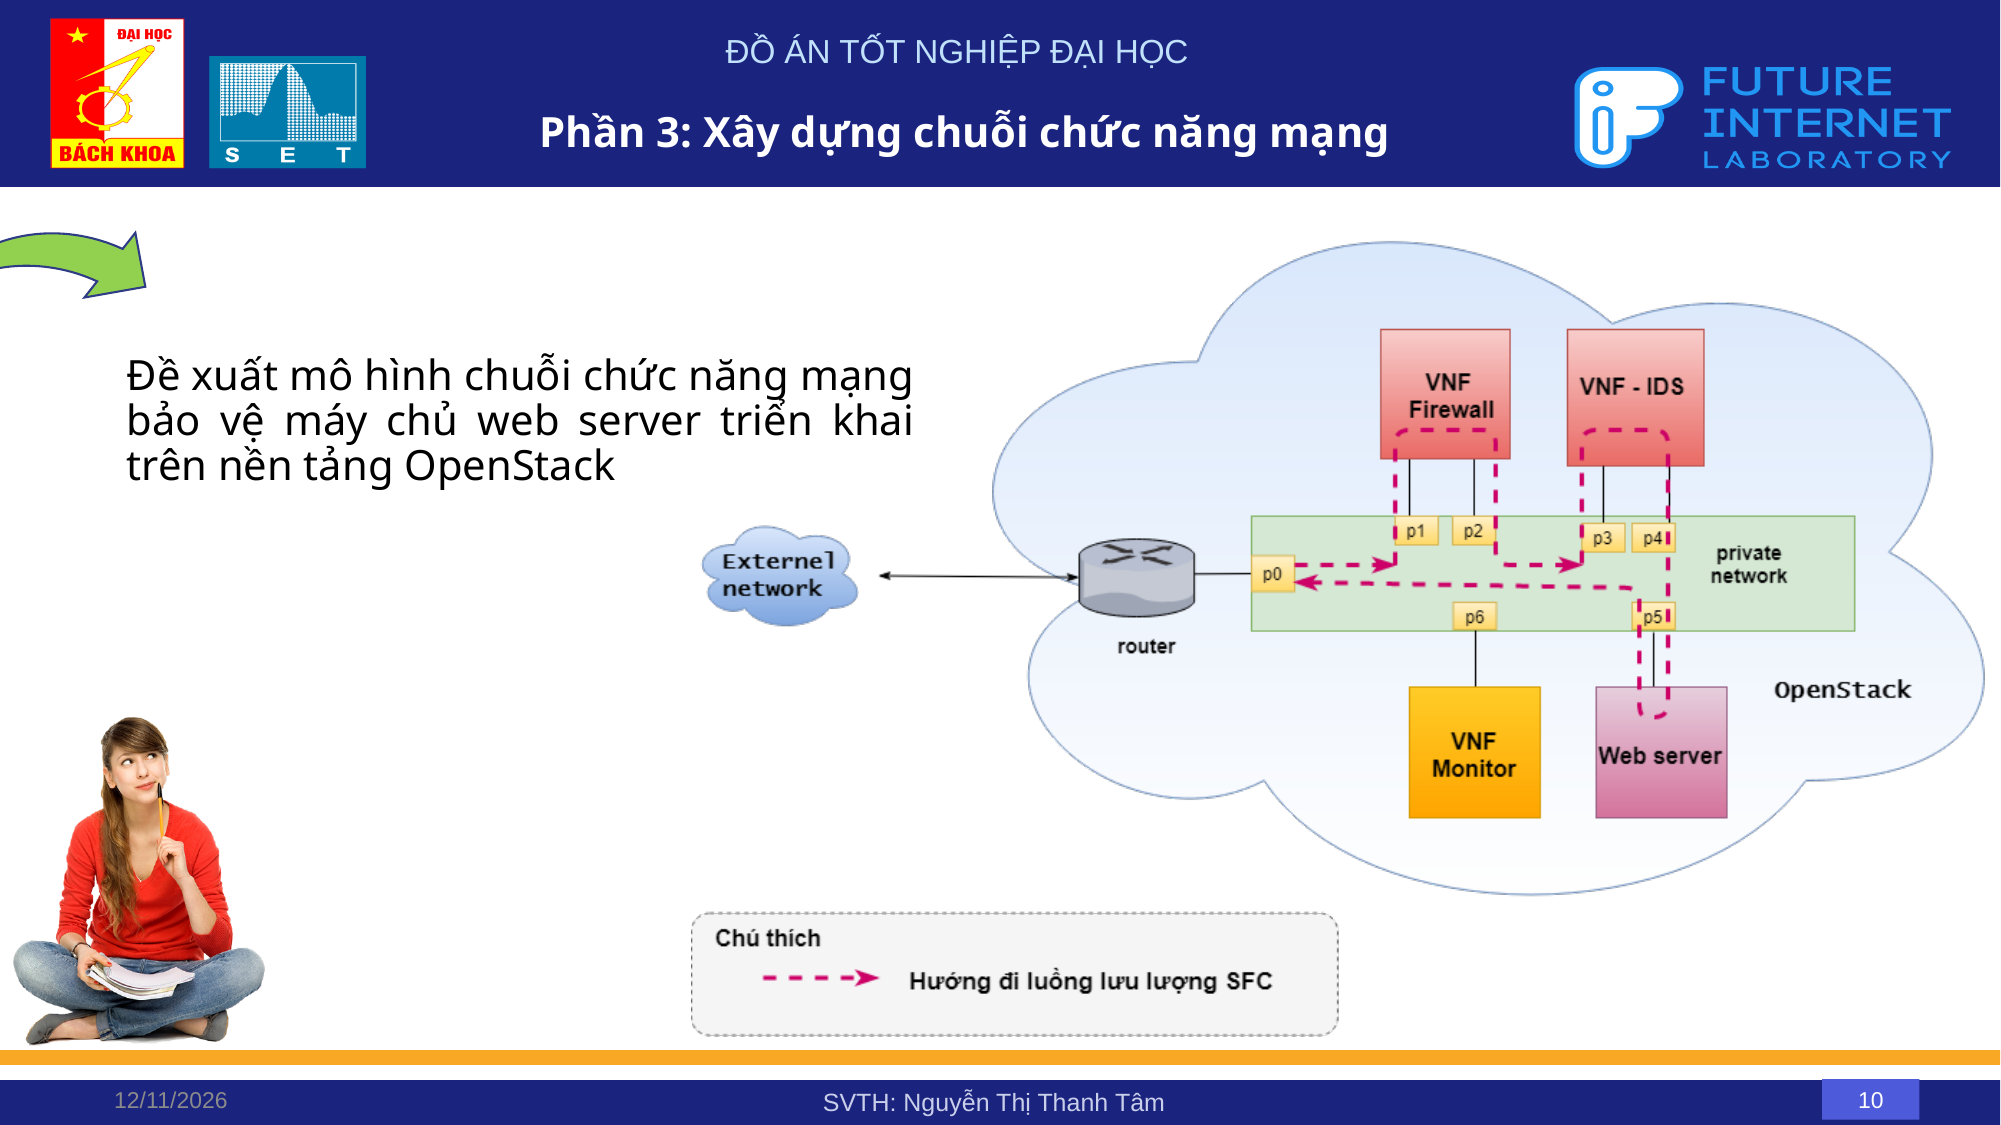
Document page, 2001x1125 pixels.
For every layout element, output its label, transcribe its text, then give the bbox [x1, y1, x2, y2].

picture [0, 0, 2001, 1125]
slide_number 10 [1822, 1079, 1920, 1120]
title Phần 3: Xây dựng chuỗi chức năng mạng [436, 103, 1505, 186]
text_box [0, 230, 147, 300]
list Đề xuất mô hình chuỗi chức năng mạng bảo vệ máy chủ web server triển khai trên nền tảng OpenStack [111, 346, 691, 698]
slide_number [0, 1079, 342, 1120]
